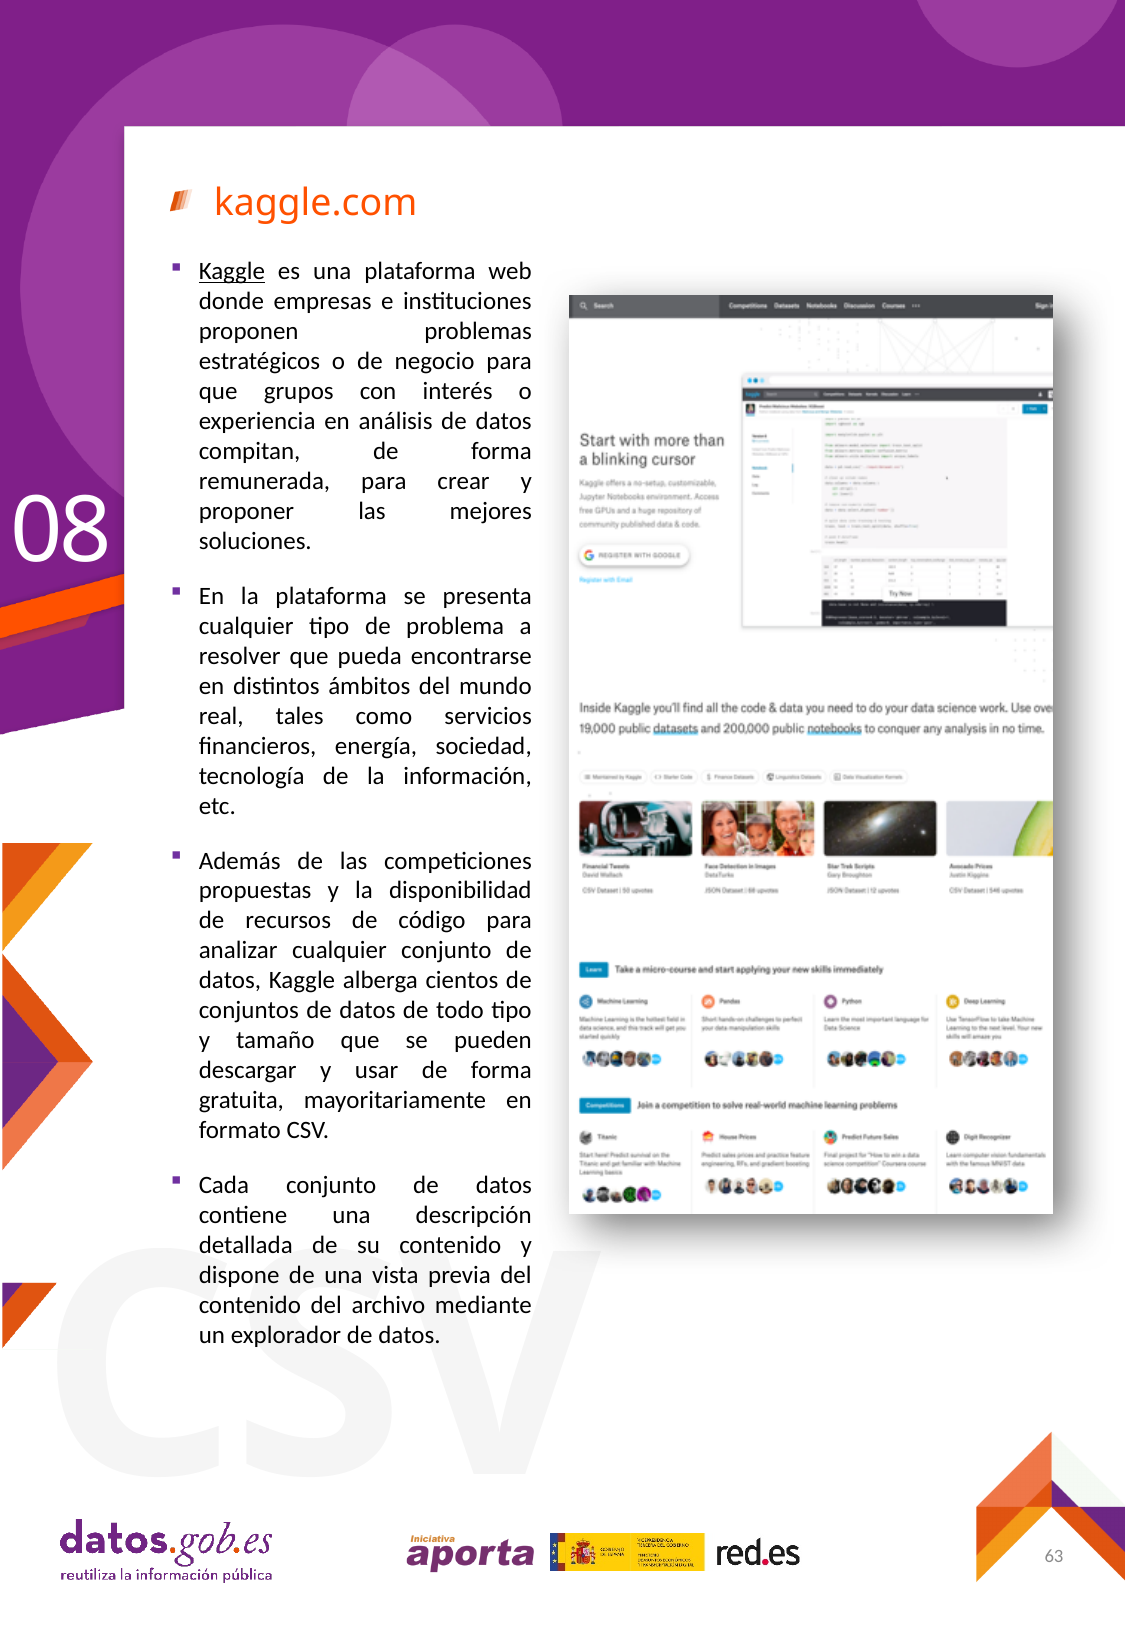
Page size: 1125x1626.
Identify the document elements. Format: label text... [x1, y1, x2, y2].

picture [2, 819, 100, 1350]
picture [405, 1533, 537, 1573]
text_box kaggle.com [152, 170, 821, 231]
picture [961, 1432, 1125, 1593]
picture [60, 1519, 272, 1583]
text_box 08 [0, 462, 134, 588]
picture [550, 1533, 815, 1571]
text_box Kaggle es una plataforma web donde empresas e instituciones proponen problemas estratégicos o de negocio para que grupos con interés o experiencia en análisis de datos compitan, de forma remunerada, para crear y proponer las mejores soluciones. En la plataforma se presenta cualquier tipo de problema a resolver que pueda encontrarse en distintos ámbitos del mundo real, tales como servicios financieros, energía, sociedad, tecnología de la información, etc. Además de las competiciones propuestas y la disponibilidad de recursos de código para analizar cualquier conjunto de datos, Kaggle alberga cientos de conjuntos de datos de todo tipo y tamaño que se pueden descargar y usar de forma gratuita, mayoritariamente en formato CSV. Cada conjunto de datos contiene una descripción detallada de su contenido y dispone de una vista previa del contenido del archivo mediante un explorador de datos. [155, 247, 548, 1399]
picture [0, 0, 1125, 1214]
slide_number 63 [825, 1511, 1079, 1599]
